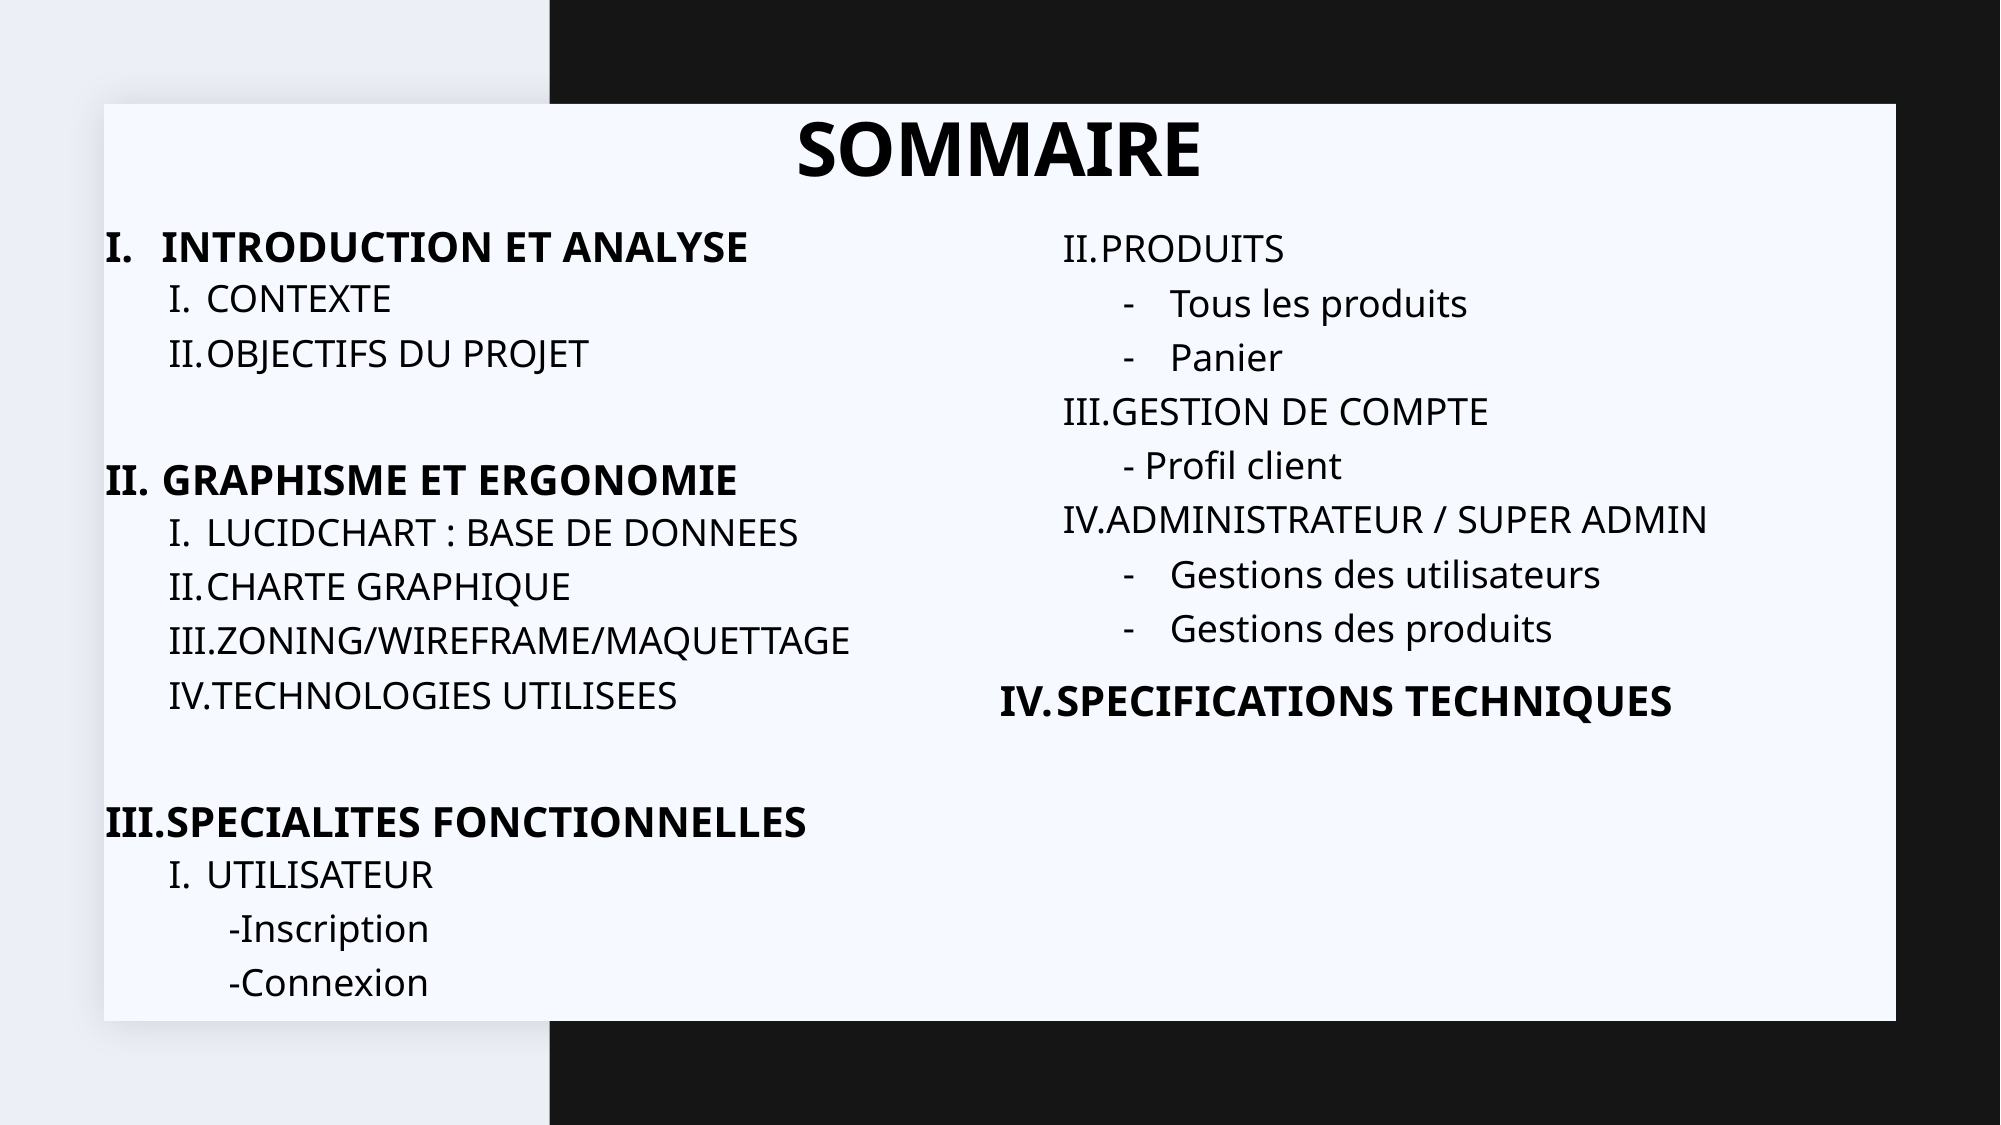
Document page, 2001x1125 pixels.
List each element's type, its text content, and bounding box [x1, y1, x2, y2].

title Sommaire [599, 103, 1401, 201]
text_box INTRODUCTION ET ANALYSE CONTEXTE OBJECTIFS DU PROJET GRAPHISME ET ERGONOMIE LUCIDCHART : BASE DE DONNEES CHARTE GRAPHIQUE ZONING/WIREFRAME/MAQUETTAGE TECHNOLOGIES UTILISEES SPECIALITES FONCTIONNELLES UTILISATEUR -Inscription -Connexion PRODUITS Tous les produits Panier GESTION DE COMPTE - Profil client ADMINISTRATEUR / SUPER ADMIN Gestions des utilisateurs Gestions des produits SPECIFICATIONS TECHNIQUES [105, 211, 1895, 1022]
